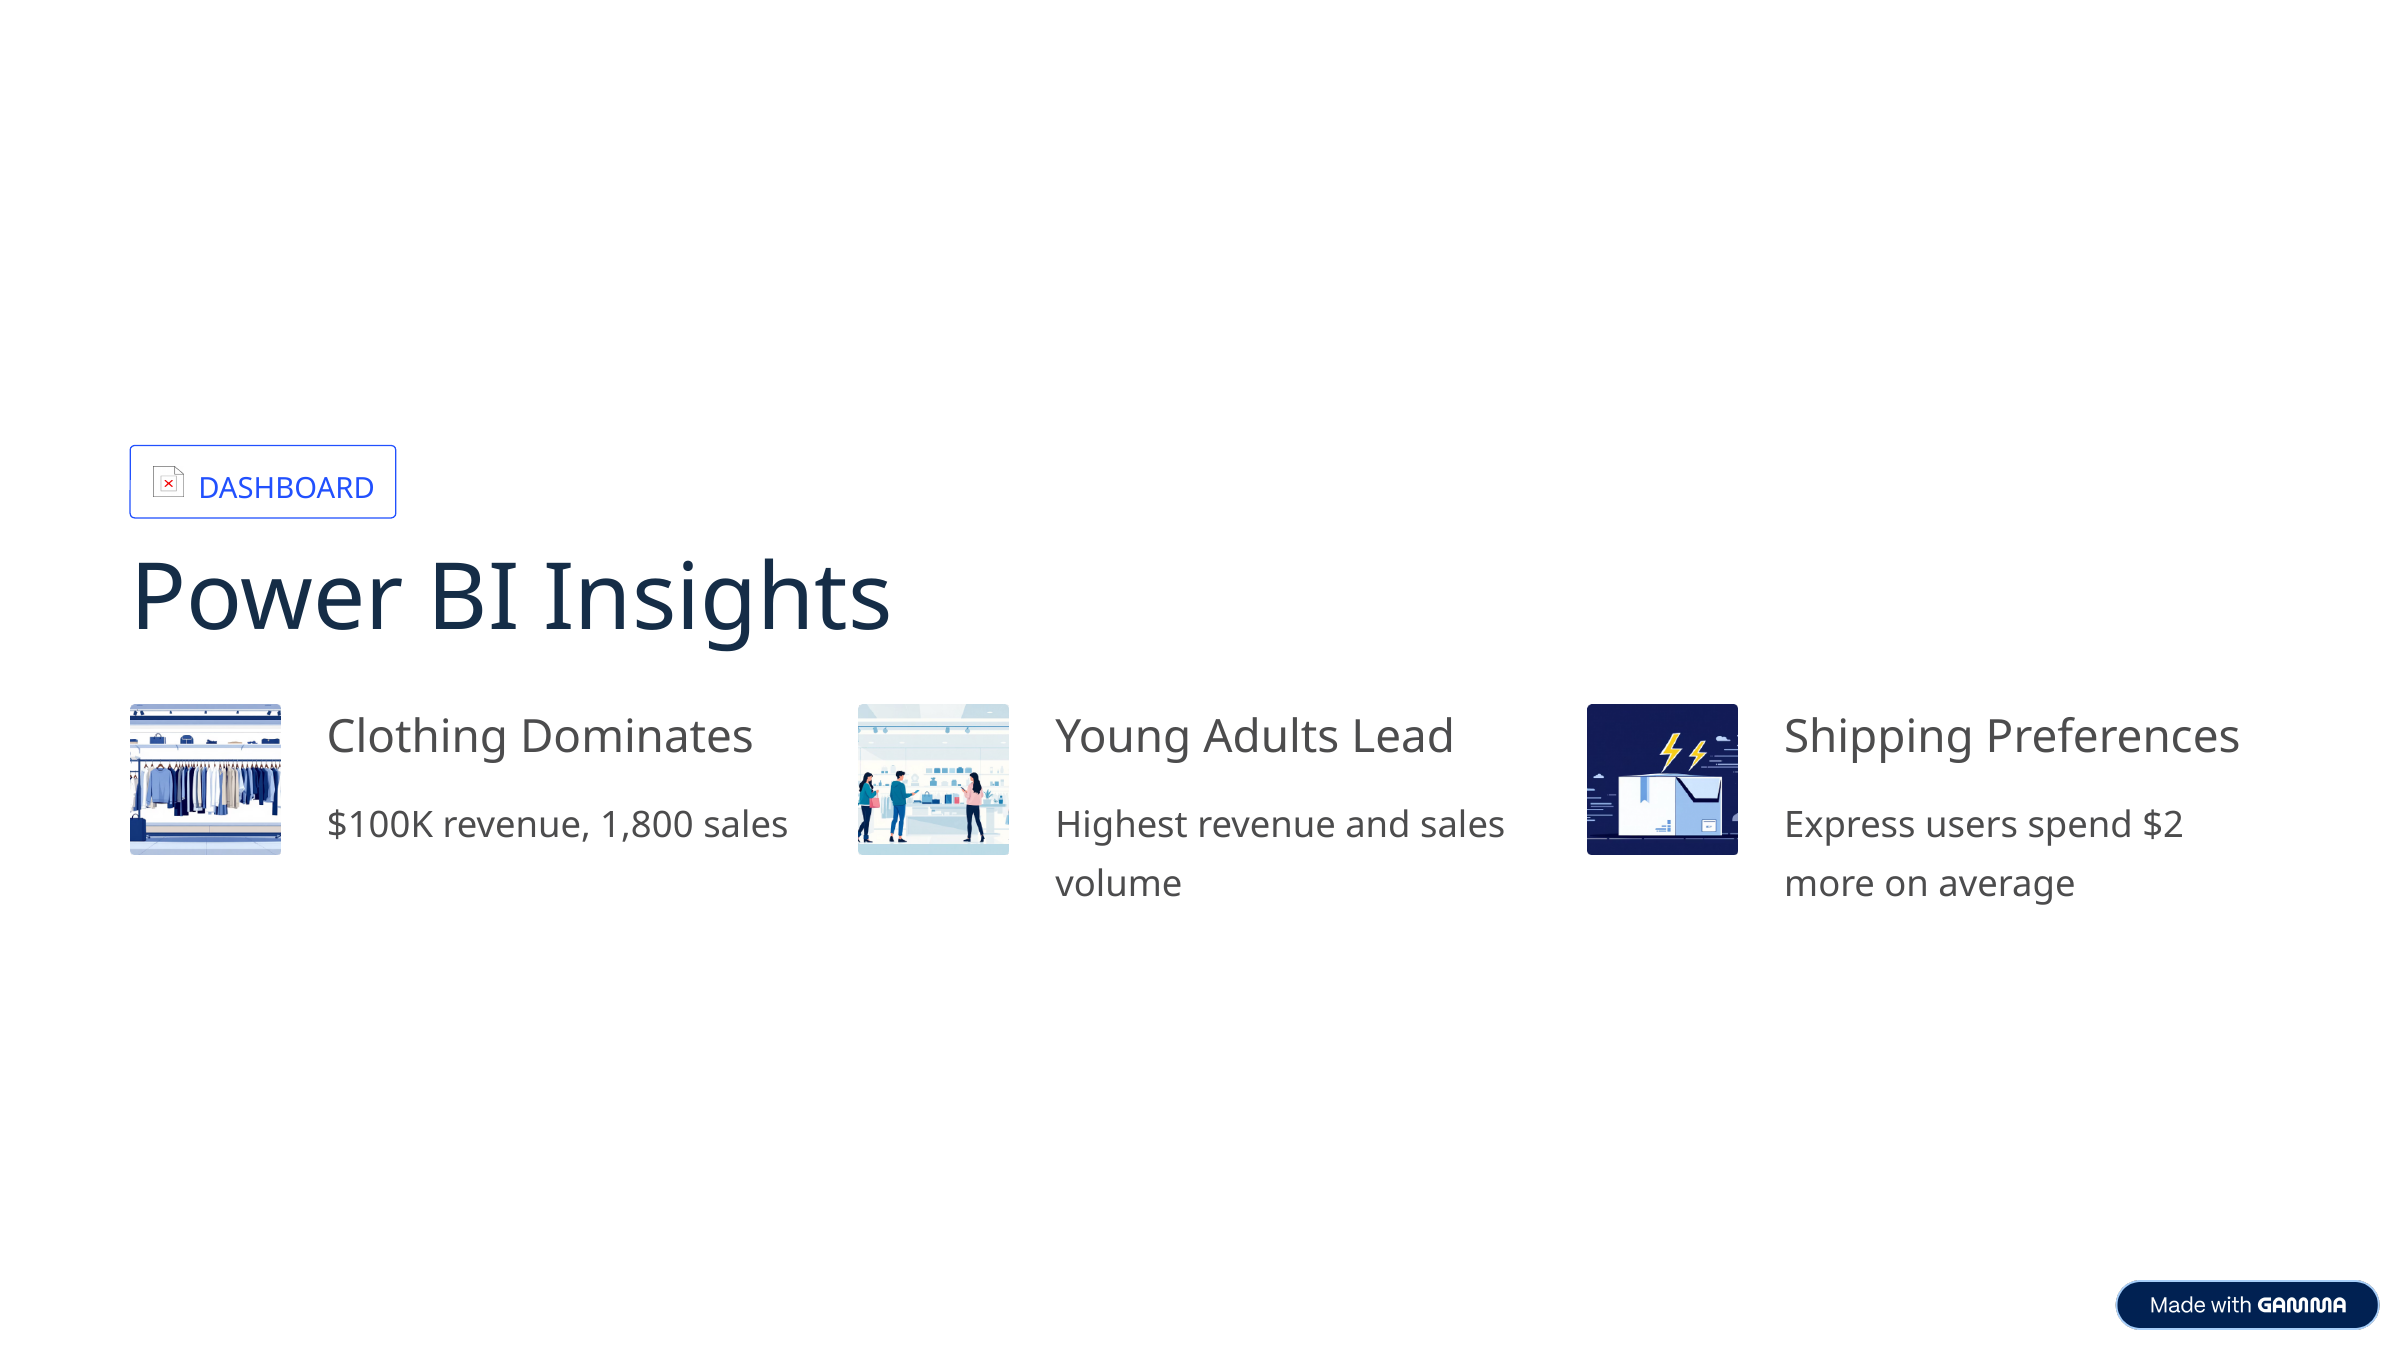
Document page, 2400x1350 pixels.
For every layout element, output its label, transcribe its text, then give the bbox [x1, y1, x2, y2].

picture [130, 704, 281, 855]
text_box $100K revenue, 1,800 sales [326, 785, 813, 845]
picture [1587, 704, 1738, 855]
text_box Young Adults Lead [1055, 704, 1521, 763]
text_box Shipping Preferences [1784, 704, 2250, 763]
text_box Express users spend $2 more on average [1784, 785, 2270, 905]
picture [2106, 1271, 2389, 1339]
picture [858, 704, 1009, 855]
picture [153, 466, 184, 497]
text_box DASHBOARD [198, 457, 373, 506]
text_box Highest revenue and sales volume [1055, 785, 1542, 905]
text_box Clothing Dominates [326, 704, 792, 763]
text_box Power BI Insights [130, 532, 1061, 650]
text_box [130, 445, 396, 518]
